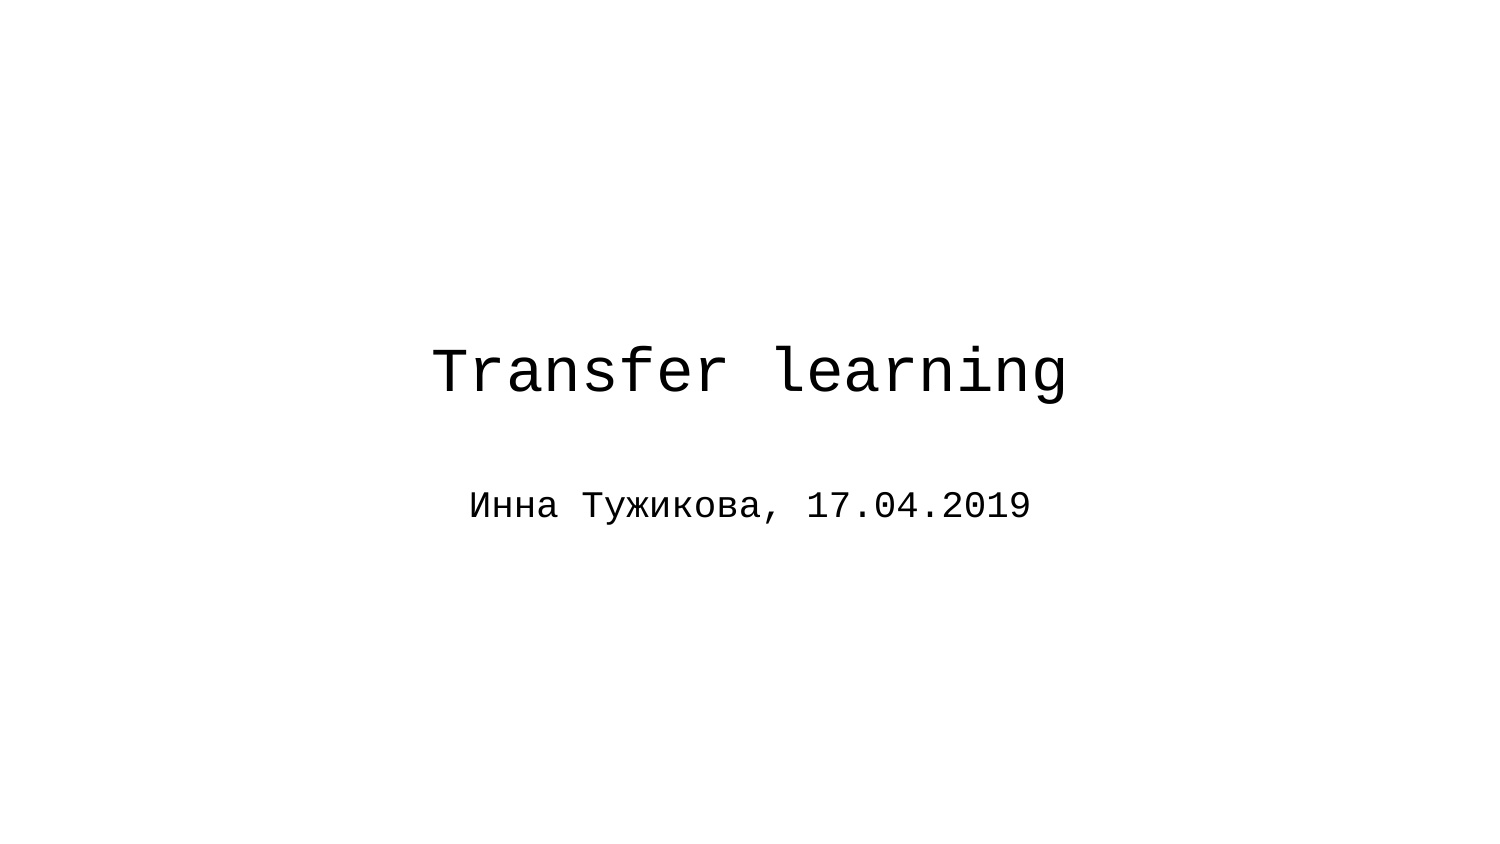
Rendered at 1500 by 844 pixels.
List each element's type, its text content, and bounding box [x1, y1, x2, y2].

subtitle Инна Тужикова, 17.04.2019 [51, 464, 1449, 595]
title Transfer learning [51, 288, 1449, 419]
